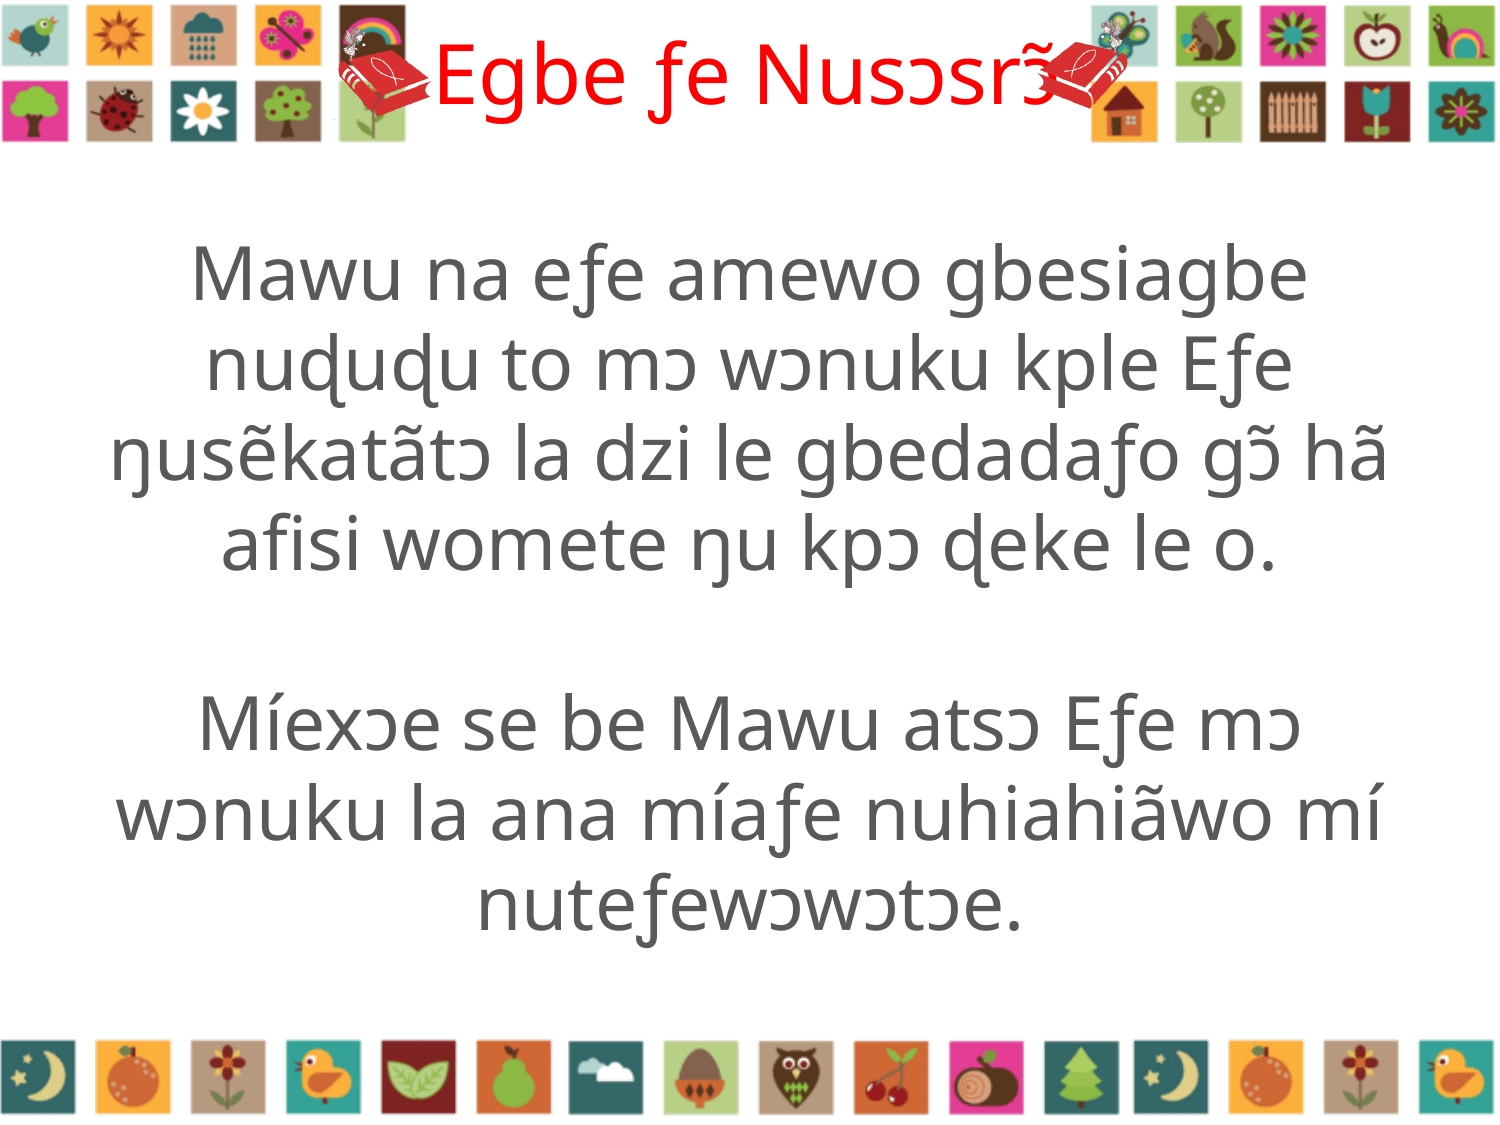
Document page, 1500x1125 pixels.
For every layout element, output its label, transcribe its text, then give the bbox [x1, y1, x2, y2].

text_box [0, 1028, 1500, 1118]
text_box Mawu na eƒe amewo gbesiagbe nuɖuɖu to mɔ wɔnuku kple Eƒe ŋusẽkatãtɔ la dzi le gbedadaƒo gɔ̃ hã afisi womete ŋu kpɔ ɖeke le o. Míexɔe se be Mawu atsɔ Eƒe mɔ wɔnuku la ana míaƒe nuhiahiãwo mí nuteƒewɔwɔtɔe. [76, 218, 1424, 953]
text_box Egbe ƒe Nusɔsrɔ̃ [425, 13, 1078, 129]
picture [0, 3, 463, 150]
picture [1005, 3, 1500, 150]
